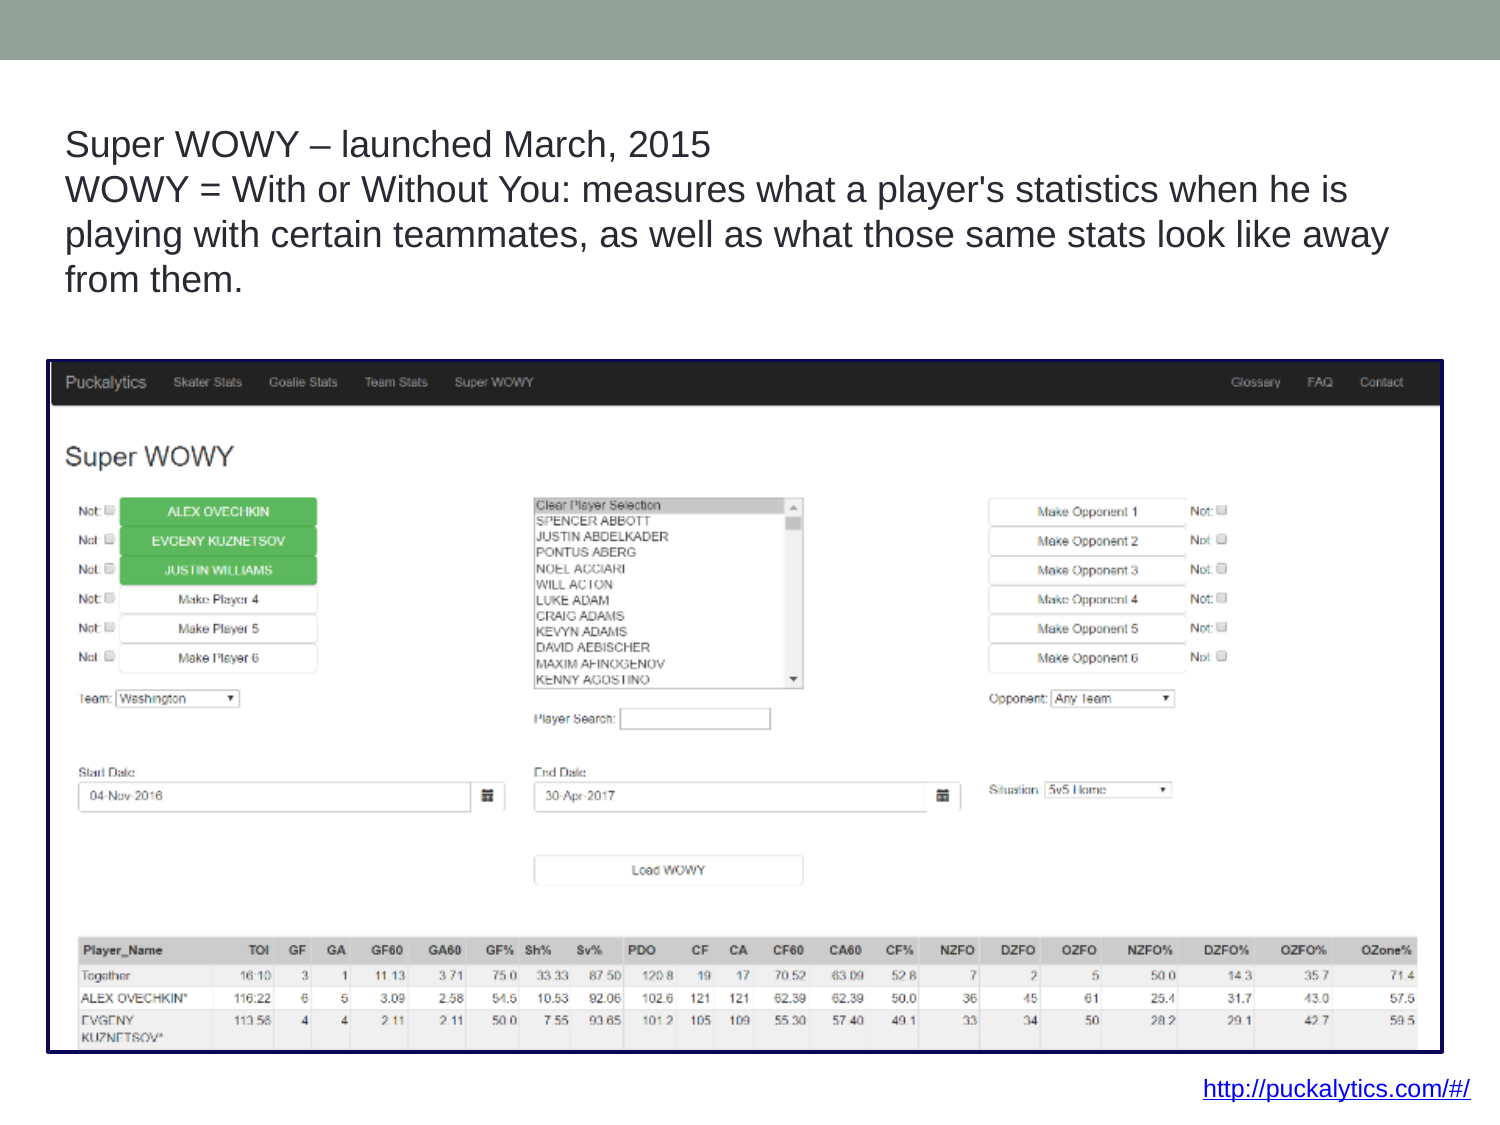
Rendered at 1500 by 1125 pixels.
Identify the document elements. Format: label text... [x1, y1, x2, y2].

text_box Super WOWY – launched March, 2015 WOWY = With or Without You: measures what a player's statistics when he is playing with certain teammates, as well as what those same stats look like away from them. [49, 112, 1463, 308]
text_box http://puckalytics.com/#/ [1188, 1065, 1486, 1125]
picture [49, 362, 1441, 1051]
